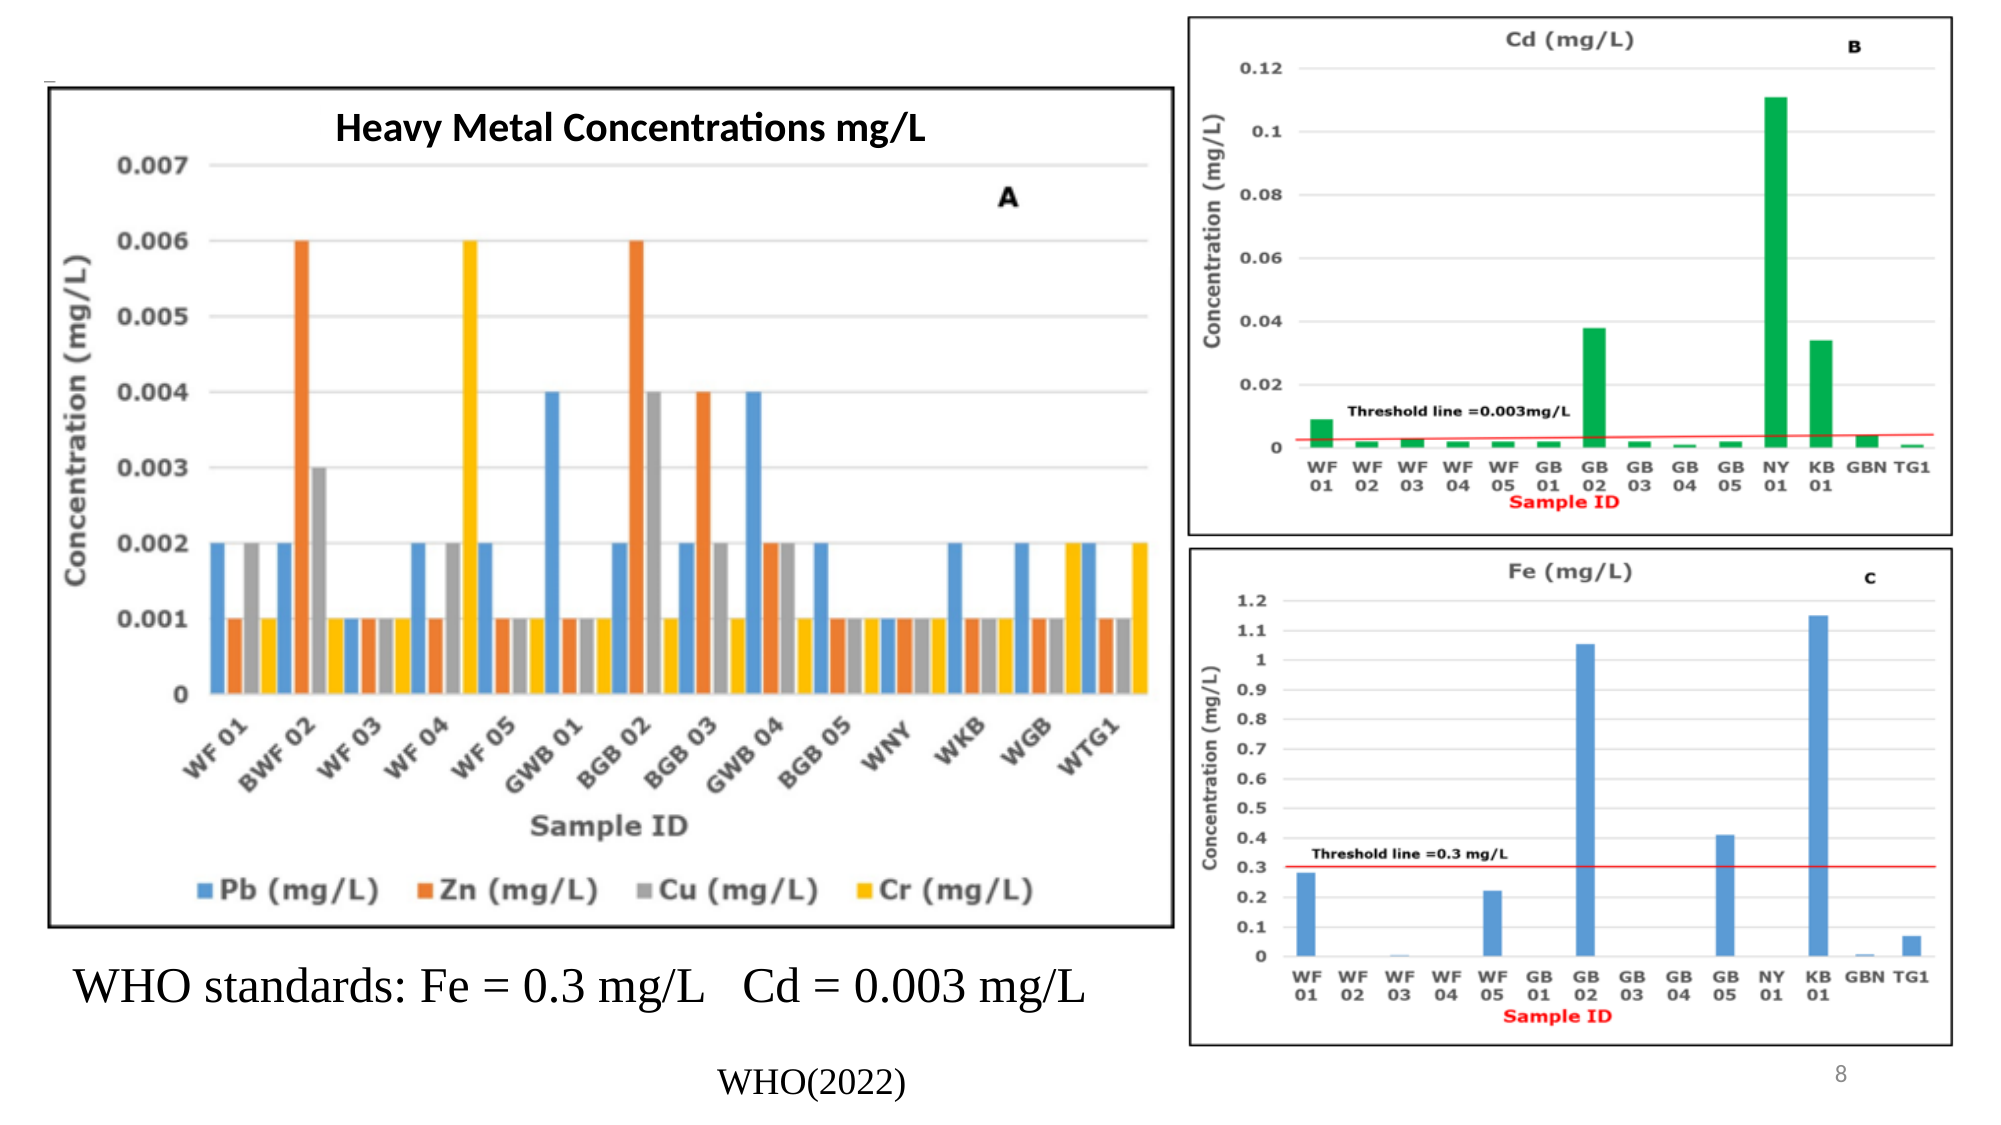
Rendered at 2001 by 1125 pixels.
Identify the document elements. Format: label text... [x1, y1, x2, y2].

picture [1185, 541, 1960, 1052]
picture [1185, 11, 1960, 540]
text_box WHO(2022) [702, 1049, 931, 1110]
text_box WHO standards: Fe = 0.3 mg/L Cd = 0.003 mg/L [57, 944, 1103, 1020]
slide_number 8 [1412, 1052, 1863, 1103]
picture [44, 81, 1181, 935]
